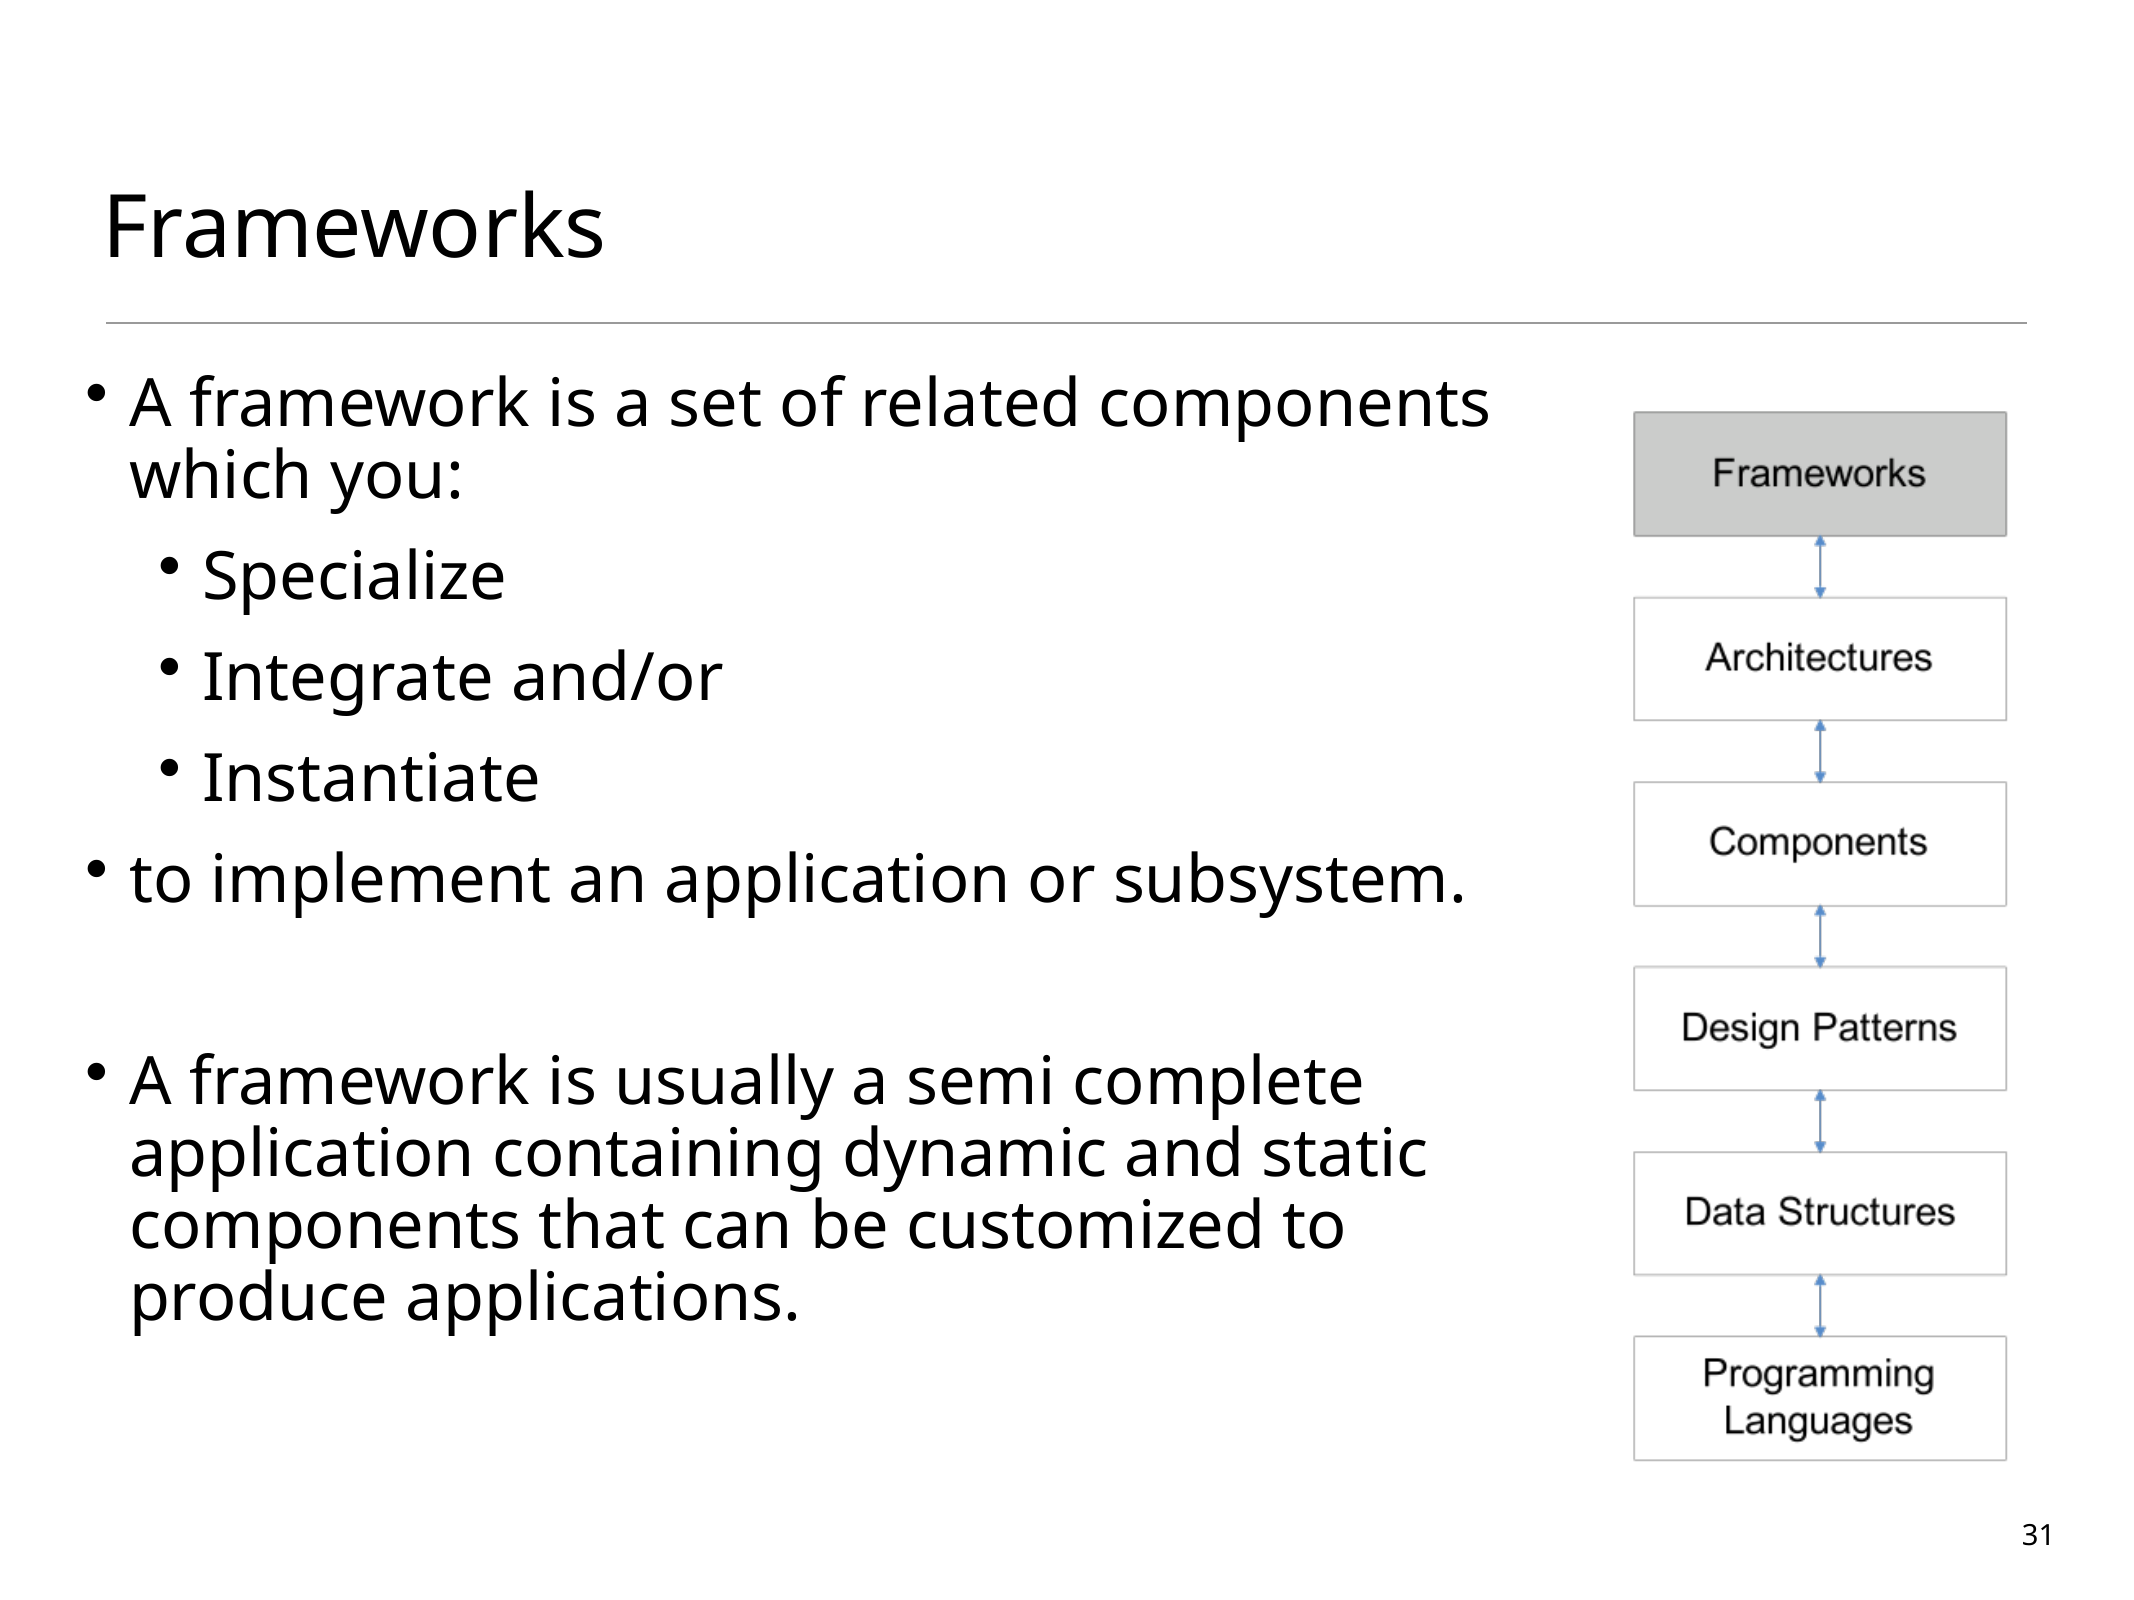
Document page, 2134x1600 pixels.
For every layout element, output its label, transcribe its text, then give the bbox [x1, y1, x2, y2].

list A framework is a set of related components which you: Specialize Integrate and/or Instantiate to implement an application or subsystem. A framework is usually a semi complete application containing dynamic and static components that can be customized to produce applications. [76, 359, 1528, 1543]
picture [1632, 409, 2009, 1463]
slide_number 31 [2011, 1507, 2065, 1559]
title Frameworks [93, 53, 2041, 284]
